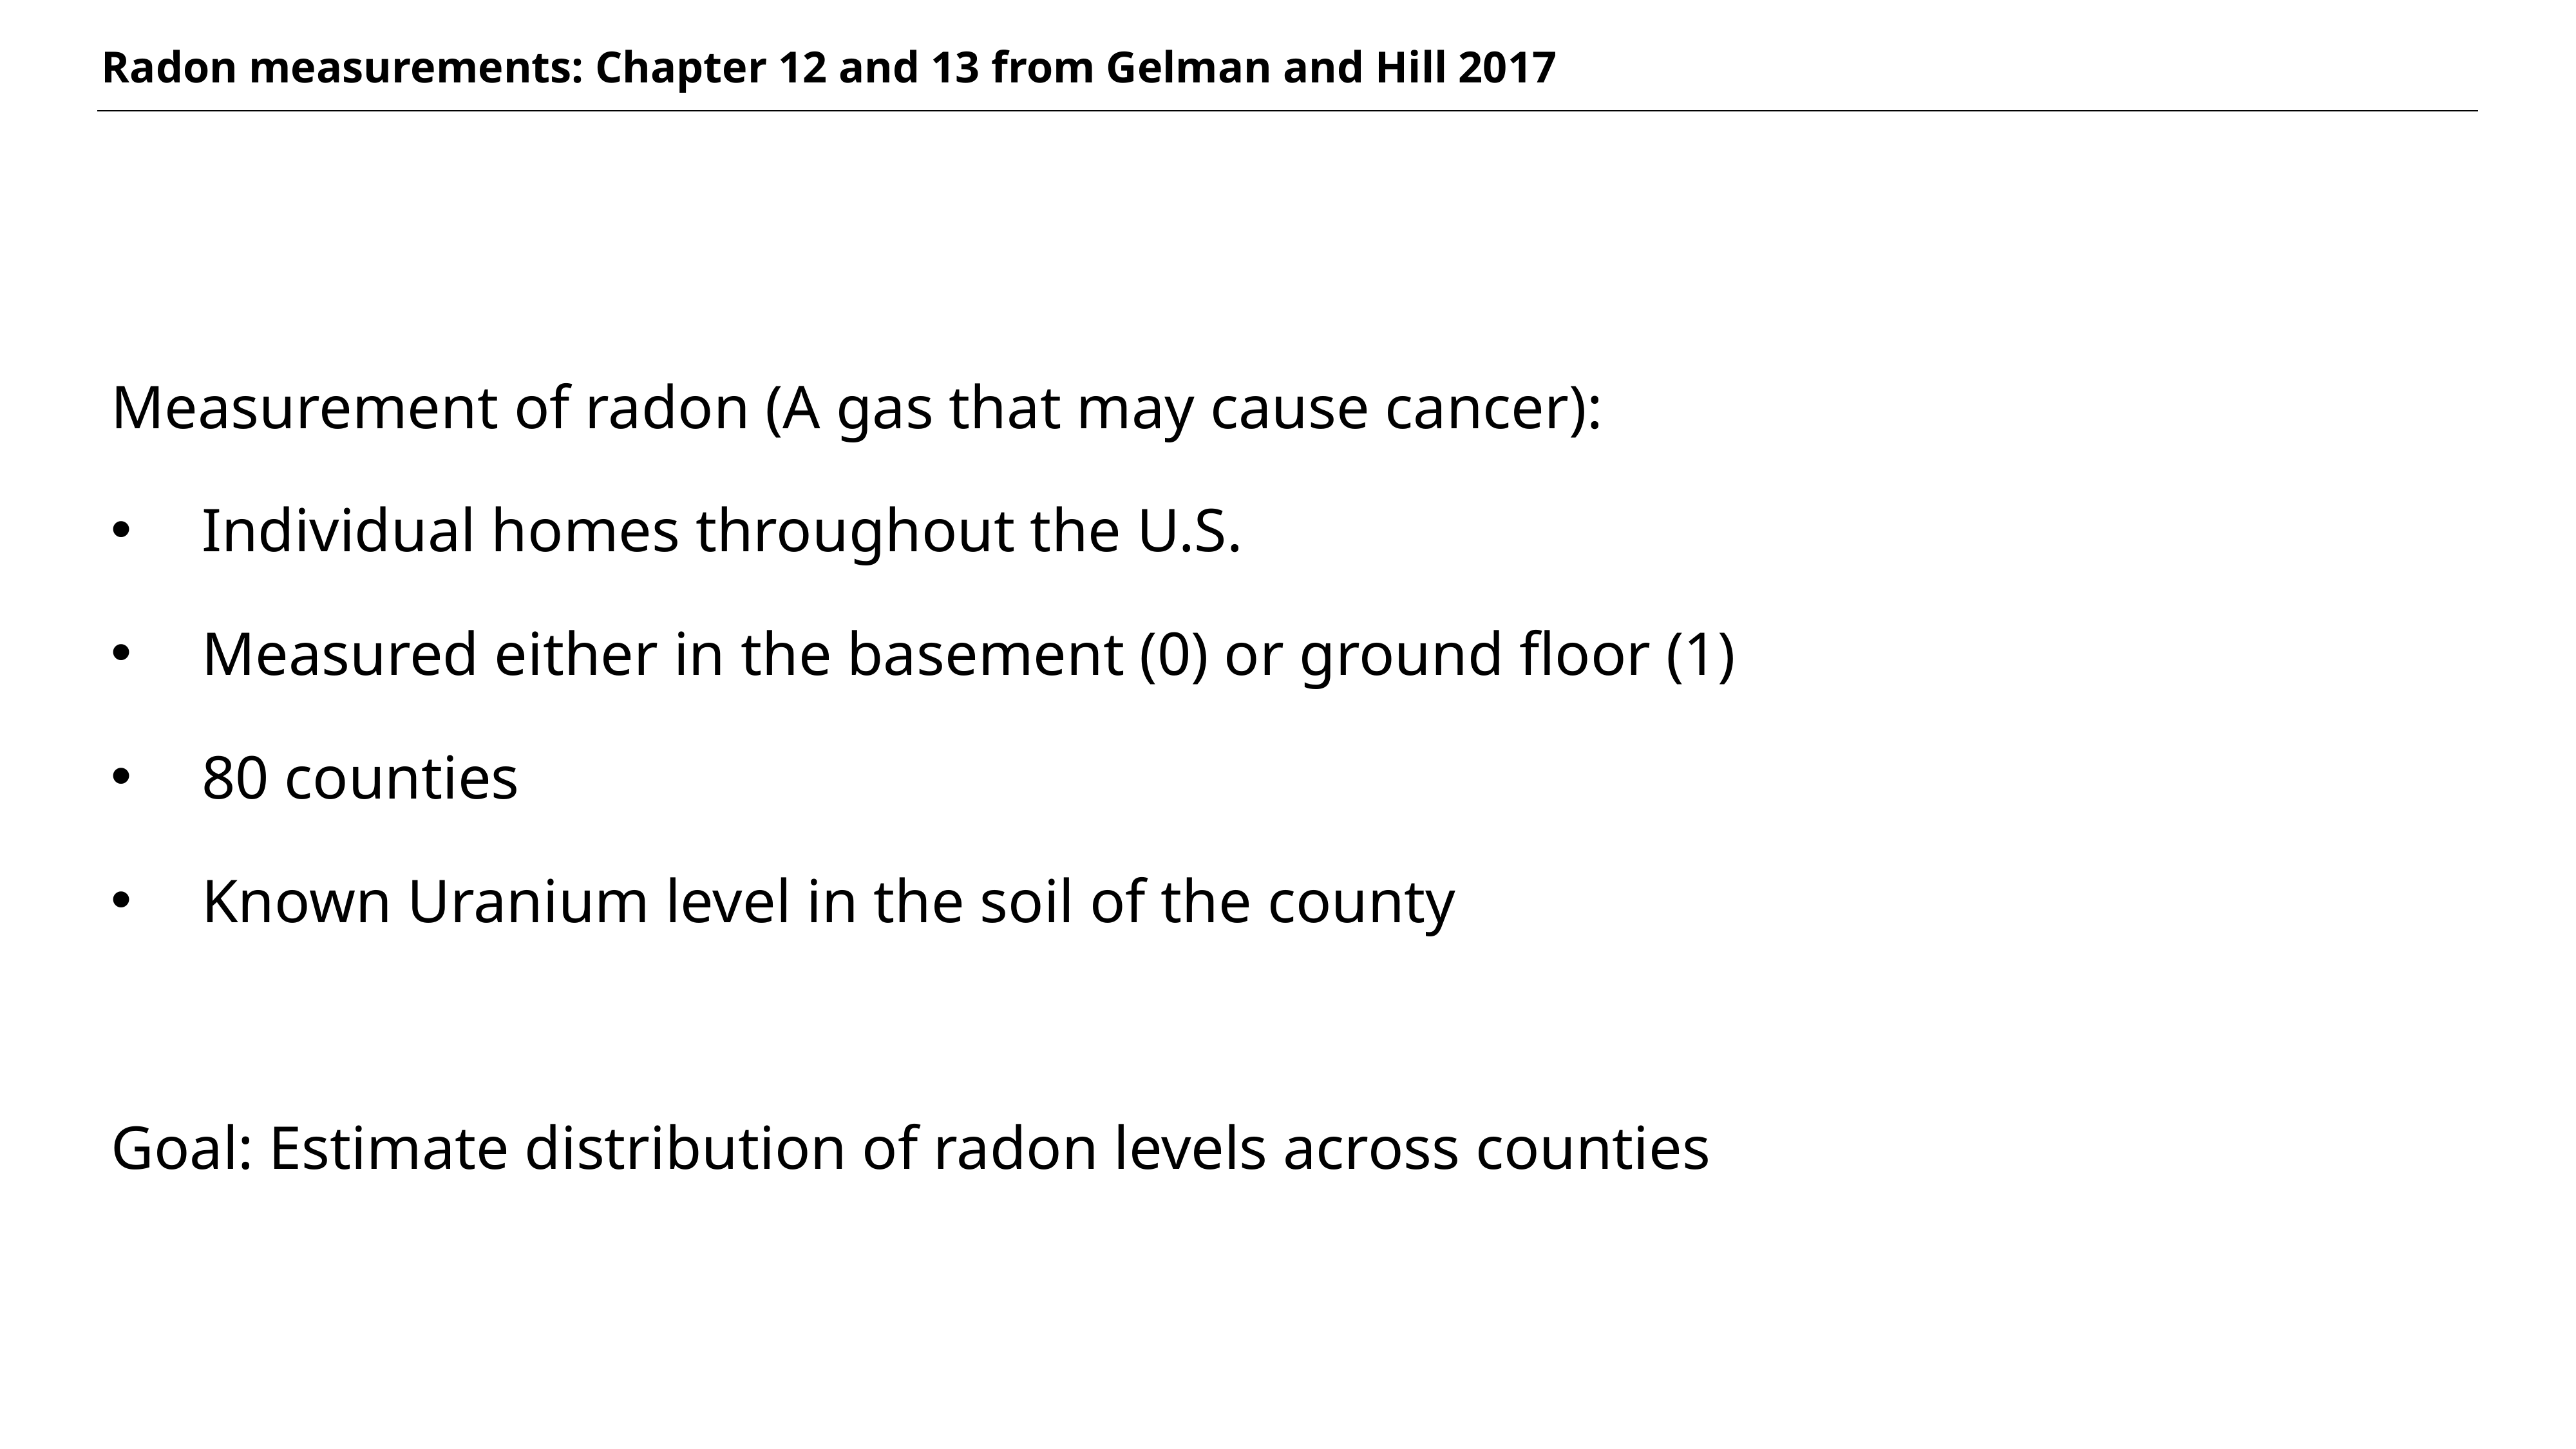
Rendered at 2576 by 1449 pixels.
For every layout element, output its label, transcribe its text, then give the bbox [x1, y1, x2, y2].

list Radon measurements: Chapter 12 and 13 from Gelman and Hill 2017 [91, 35, 2470, 111]
list Measurement of radon (A gas that may cause cancer): Individual homes throughout the U.S. Measured either in the basement (0) or ground floor (1) 80 counties Known Uranium level in the soil of the county Goal: Estimate distribution of radon levels across counties [101, 312, 2475, 1023]
